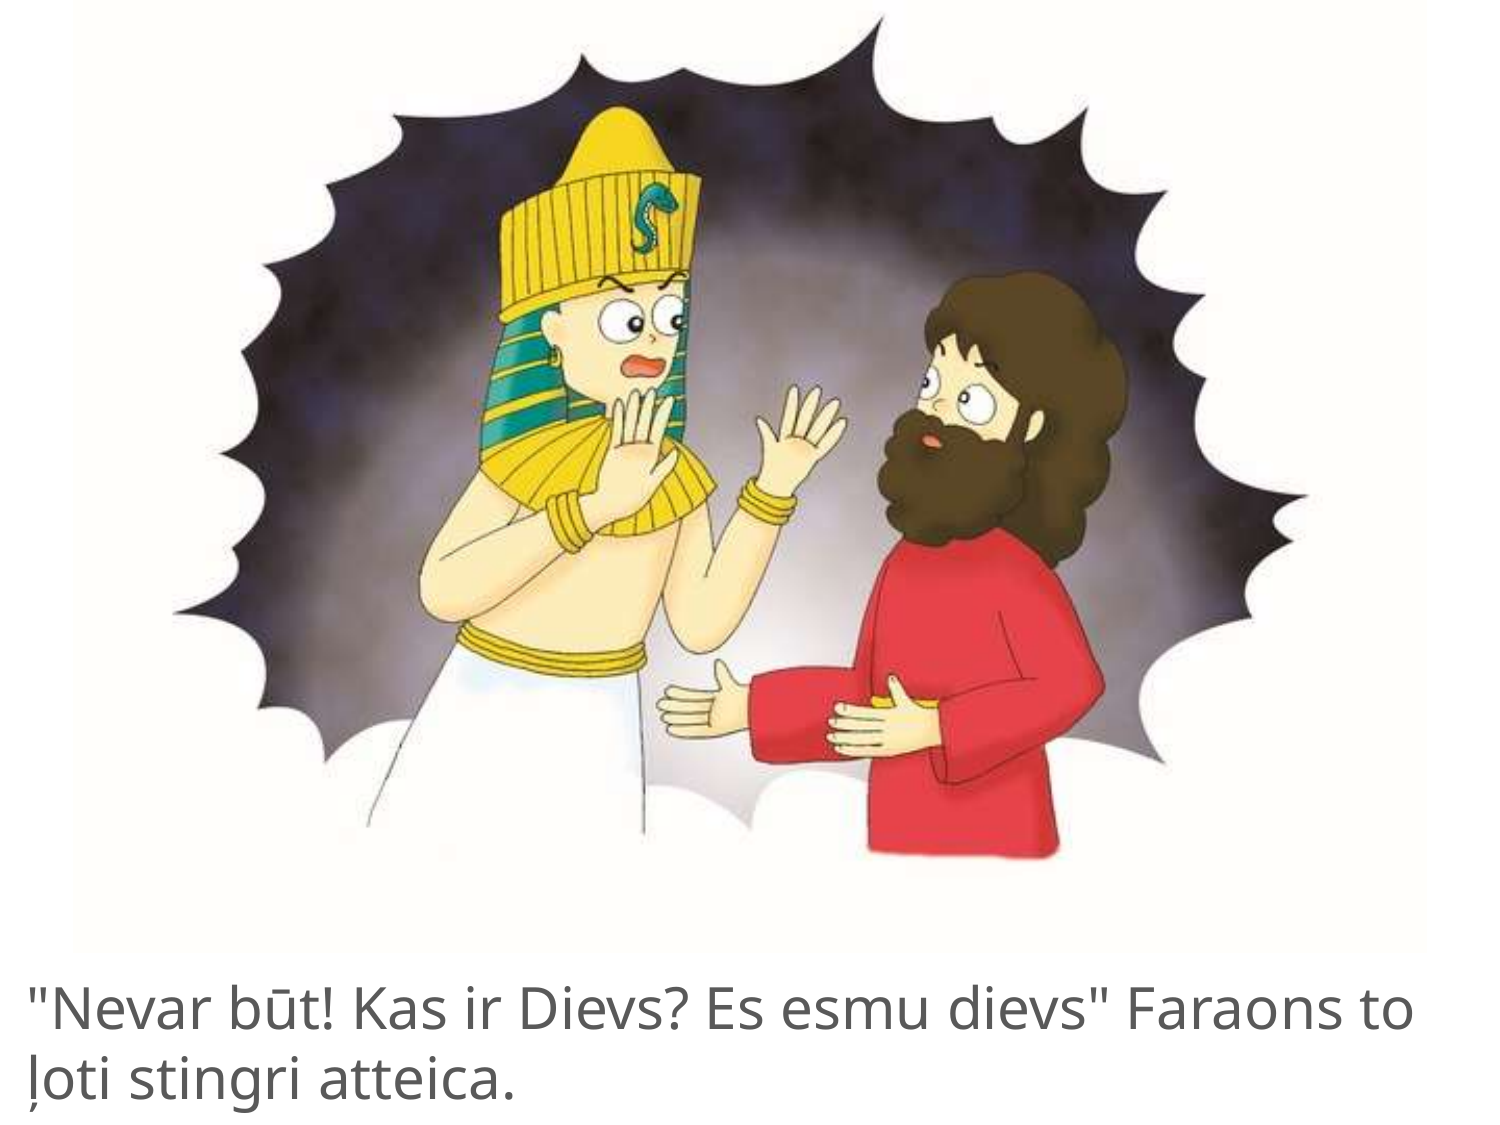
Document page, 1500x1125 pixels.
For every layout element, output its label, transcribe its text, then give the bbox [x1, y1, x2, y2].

picture [72, 0, 1427, 953]
text_box "Nevar būt! Kas ir Dievs? Es esmu dievs" Faraons to ļoti stingri atteica. [11, 964, 1483, 1119]
